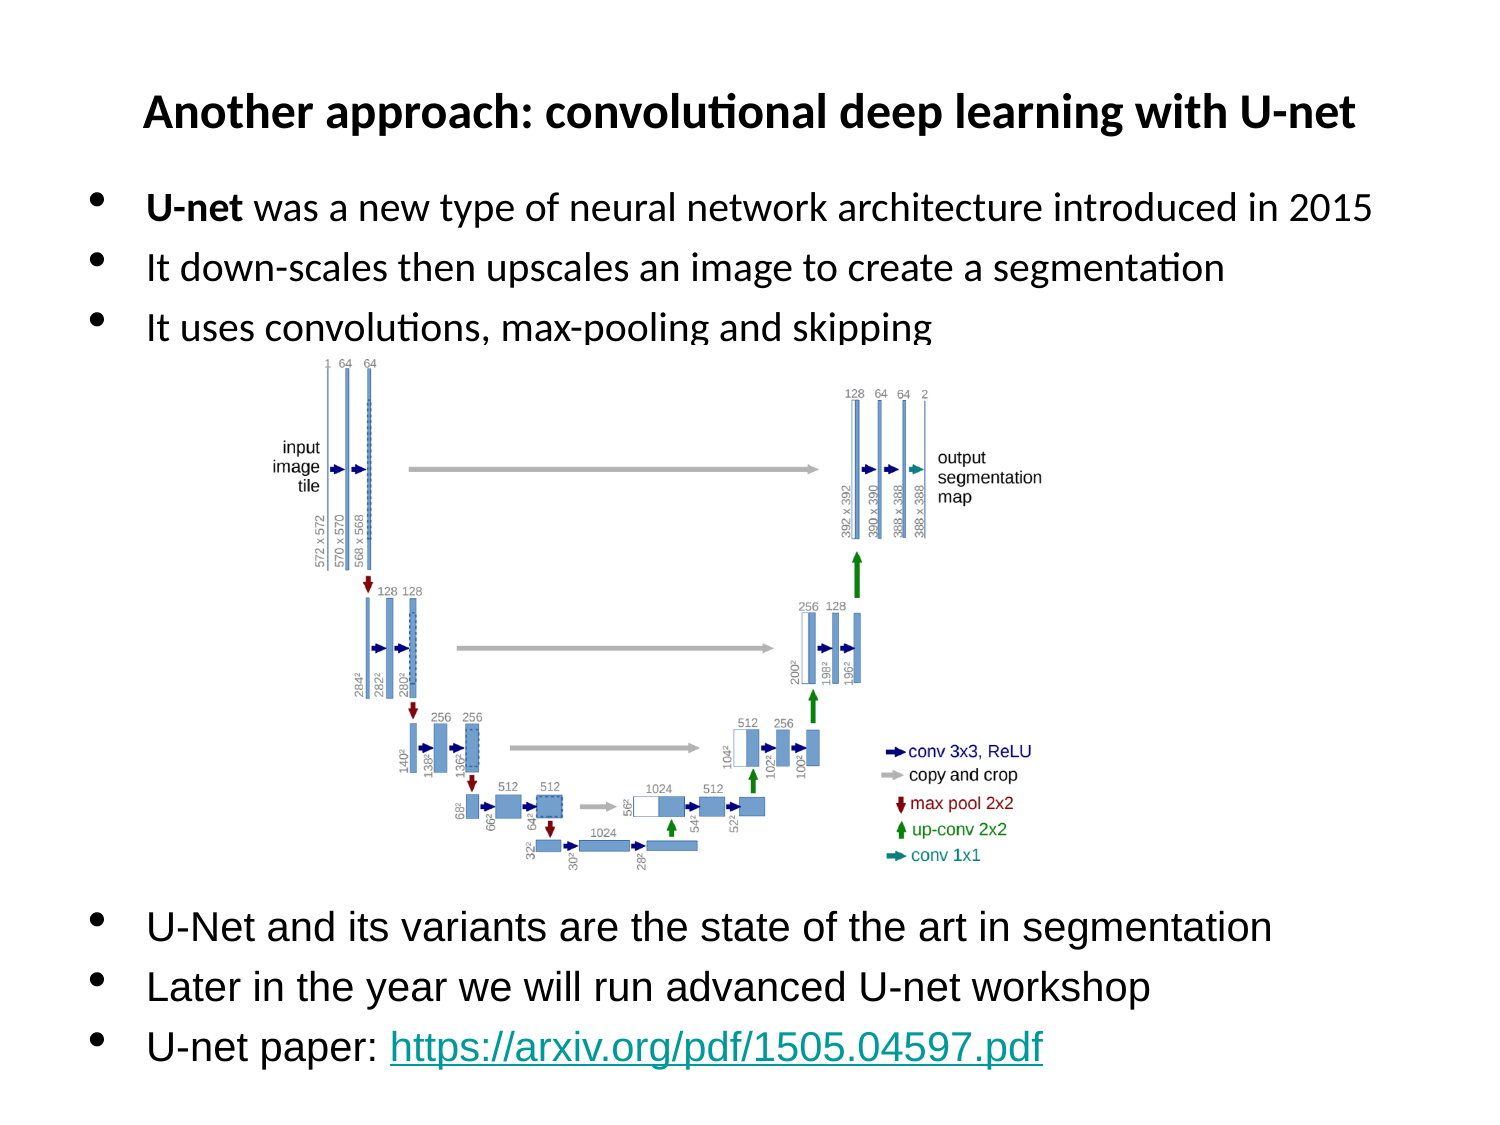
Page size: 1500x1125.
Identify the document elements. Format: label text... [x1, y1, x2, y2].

text_box Another approach: convolutional deep learning with U-net [75, 45, 1425, 172]
text_box U-net was a new type of neural network architecture introduced in 2015 It down-scales then upscales an image to create a segmentation It uses convolutions, max-pooling and skipping U-Net and its variants are the state of the art in segmentation Later in the year we will run advanced U-net workshop U-net paper: https://arxiv.org/pdf/1505.04597.pdf [75, 172, 1425, 1094]
picture [251, 345, 1056, 881]
